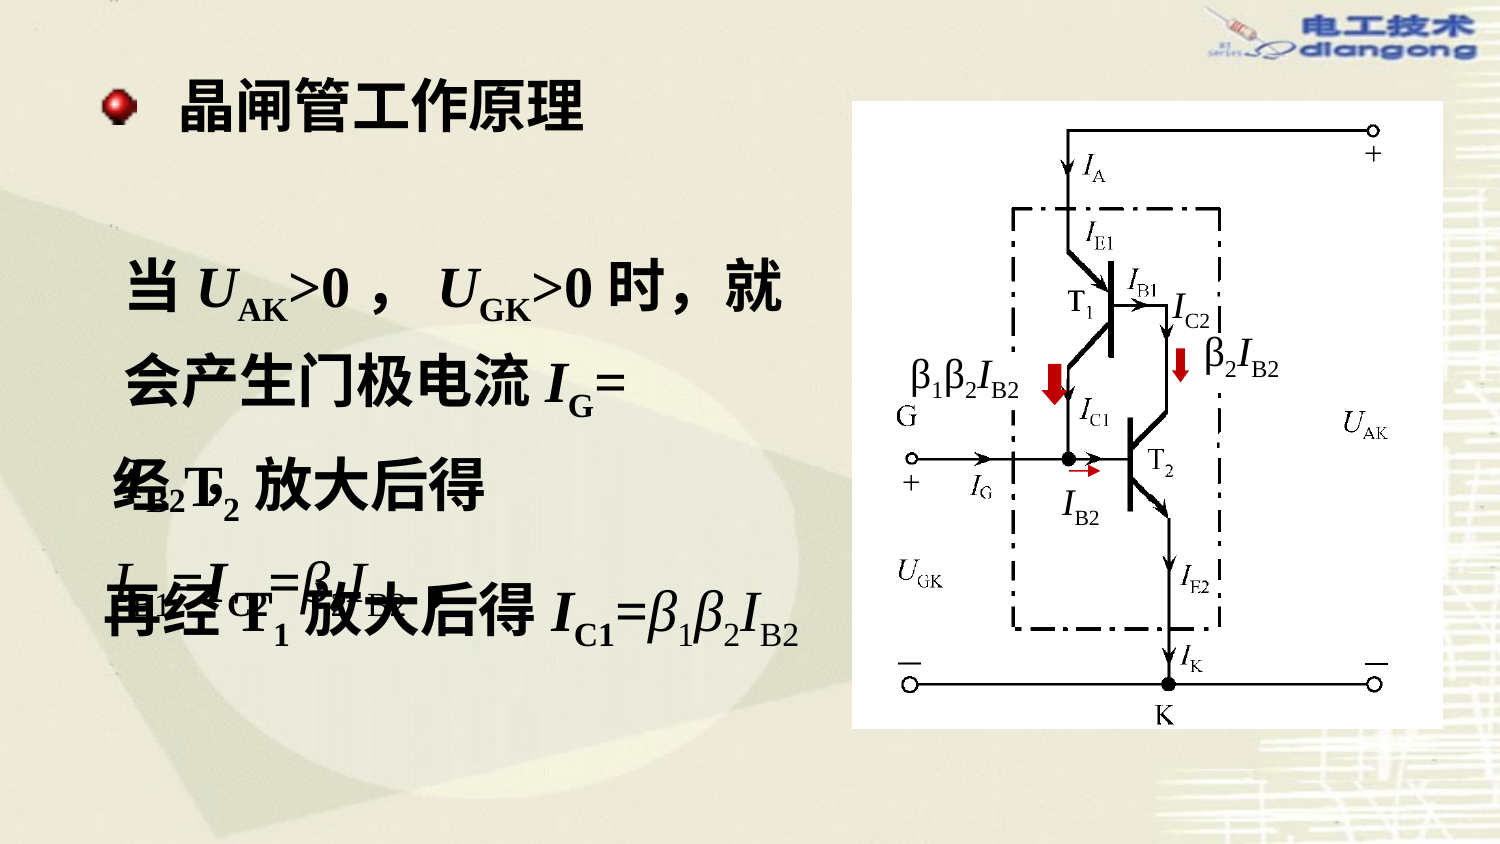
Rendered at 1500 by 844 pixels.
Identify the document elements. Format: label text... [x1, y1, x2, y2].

text_box 当UAK>0，UGK>0时，就会产生门极电流IG= IB2， [108, 225, 820, 424]
picture [0, 0, 1500, 844]
text_box 晶闸管工作原理 [81, 61, 664, 147]
text_box 再经T1放大后得IC1=β1β2IB2 [89, 550, 852, 661]
text_box 经T2放大后得IB1=IC2=β2IB2， [97, 424, 834, 550]
